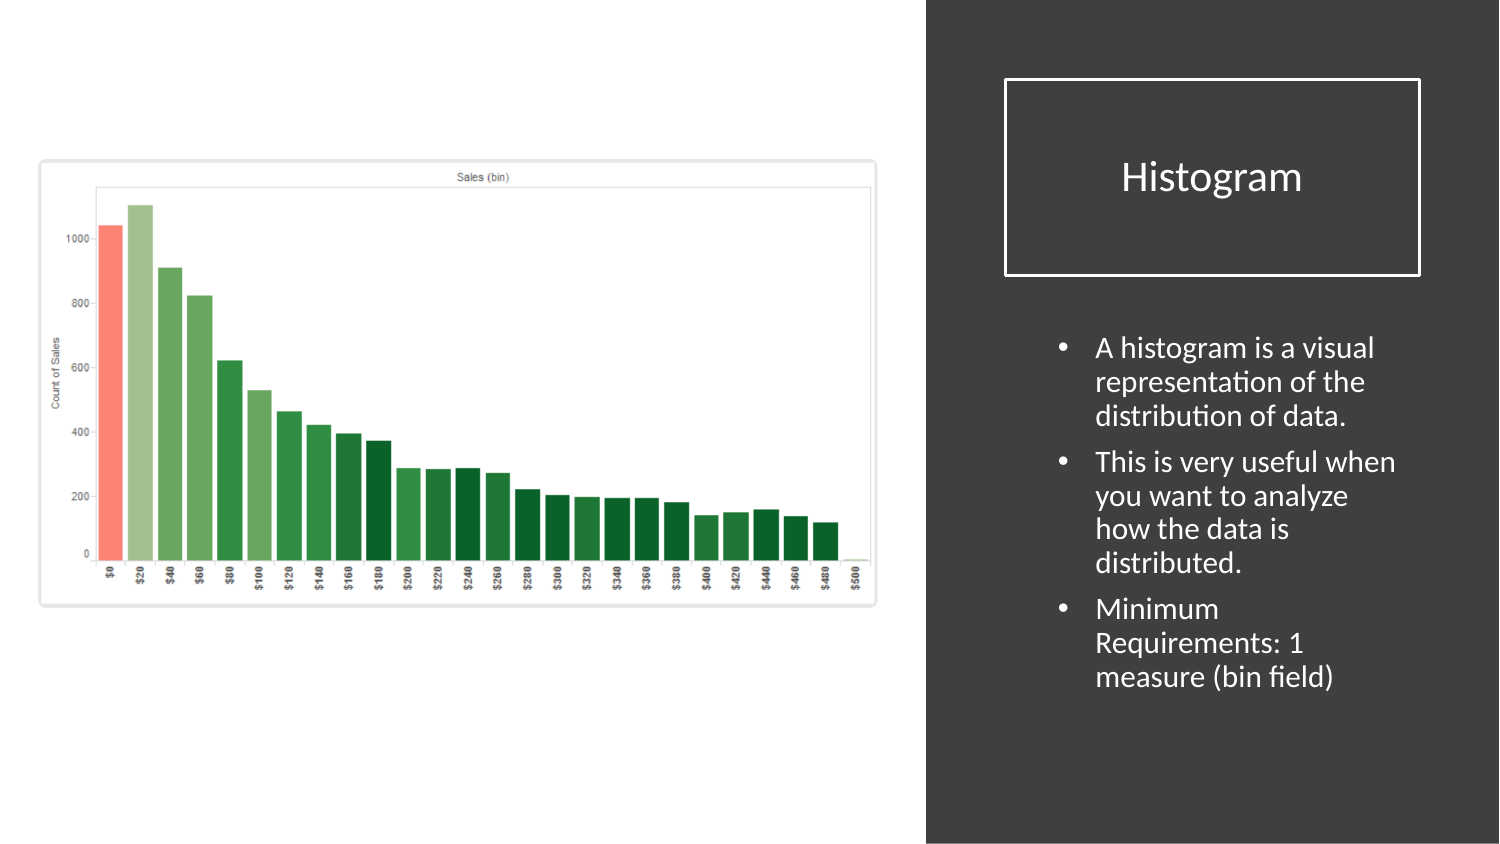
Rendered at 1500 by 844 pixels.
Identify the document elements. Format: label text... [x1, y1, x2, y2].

text_box [926, 0, 1499, 844]
title Histogram [1005, 79, 1420, 276]
picture [18, 146, 885, 626]
list A histogram is a visual representation of the distribution of data. This is very useful when you want to analyze how the data is distributed. Minimum Requirements: 1 measure (bin field) [1005, 324, 1420, 745]
